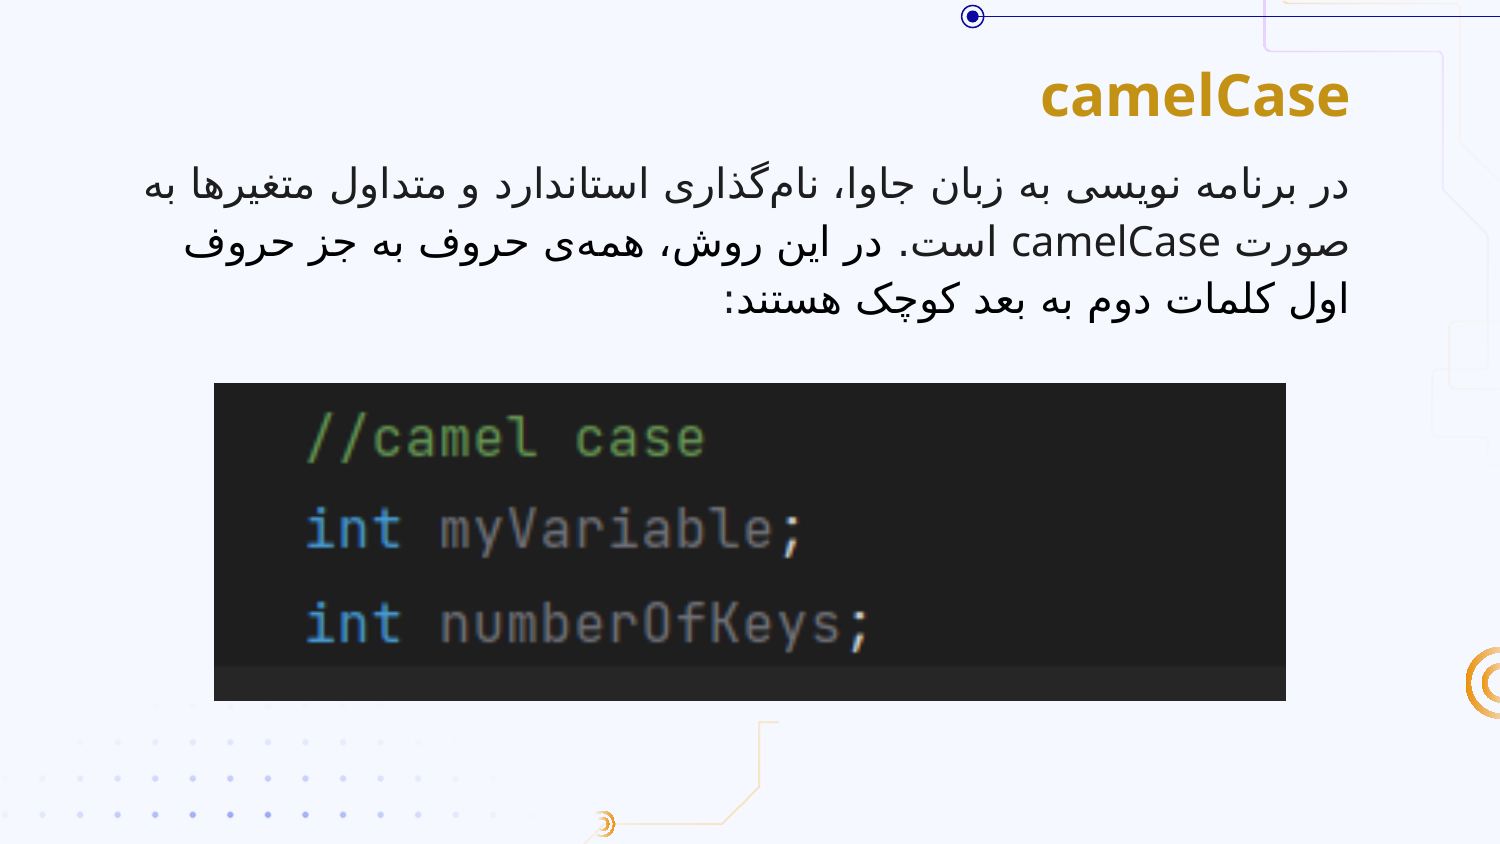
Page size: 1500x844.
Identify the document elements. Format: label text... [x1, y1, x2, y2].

picture [0, 383, 1286, 844]
subtitle در برنامه نویسی به زبان جاوا، نام‌گذاری استاندارد و متداول متغیر‌ها به صورت camelCase است. در این روش، همه‌ی حروف به جز حروف اول کلمات دوم به بعد کوچک هستند: [101, 0, 1366, 489]
